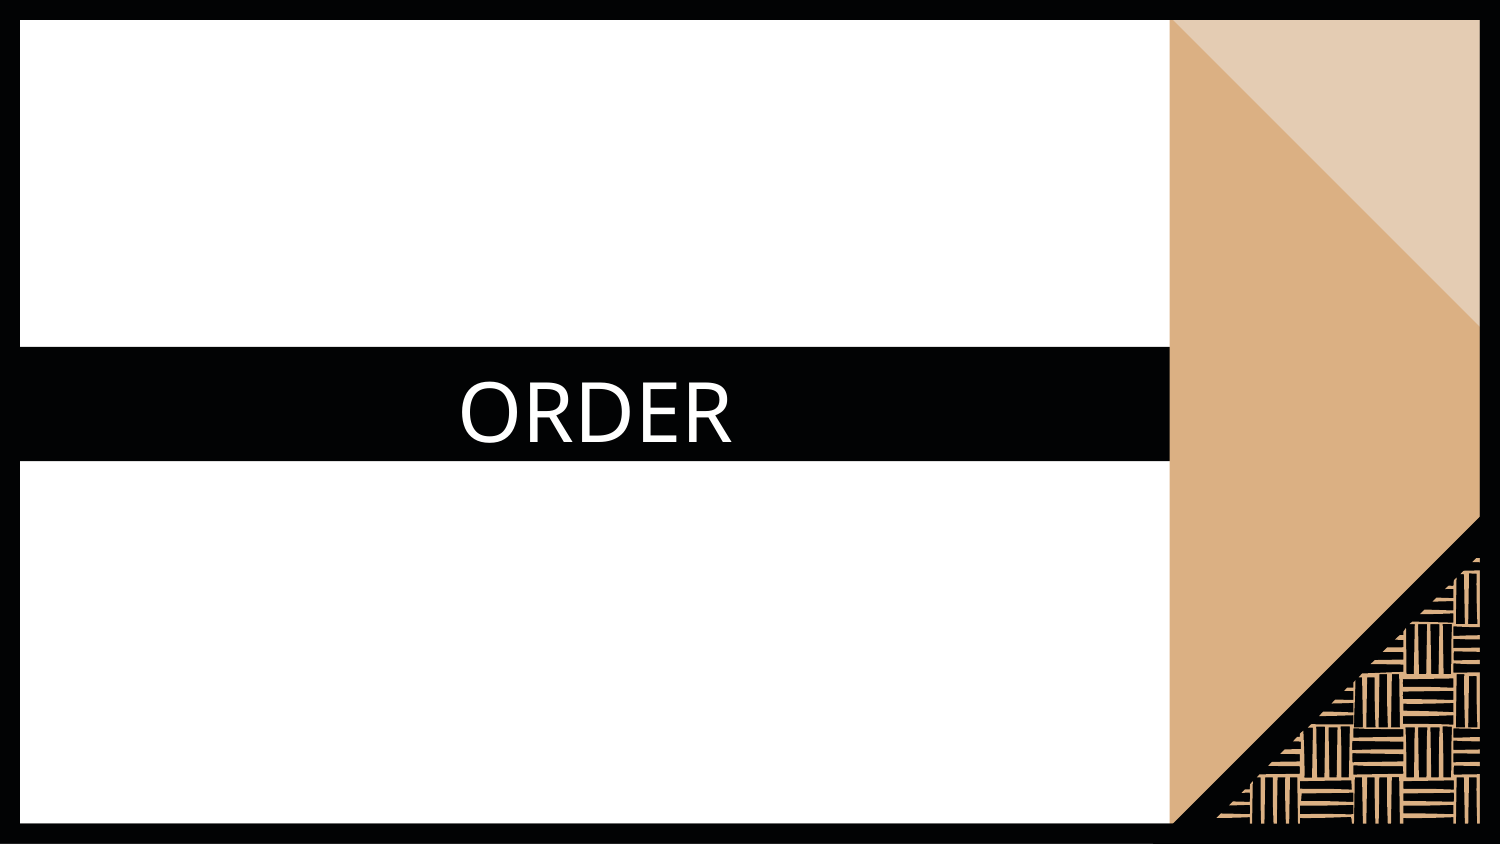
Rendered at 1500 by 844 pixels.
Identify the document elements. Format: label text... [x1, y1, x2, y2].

text_box [0, 0, 1500, 844]
title ORDER [23, 350, 1168, 468]
